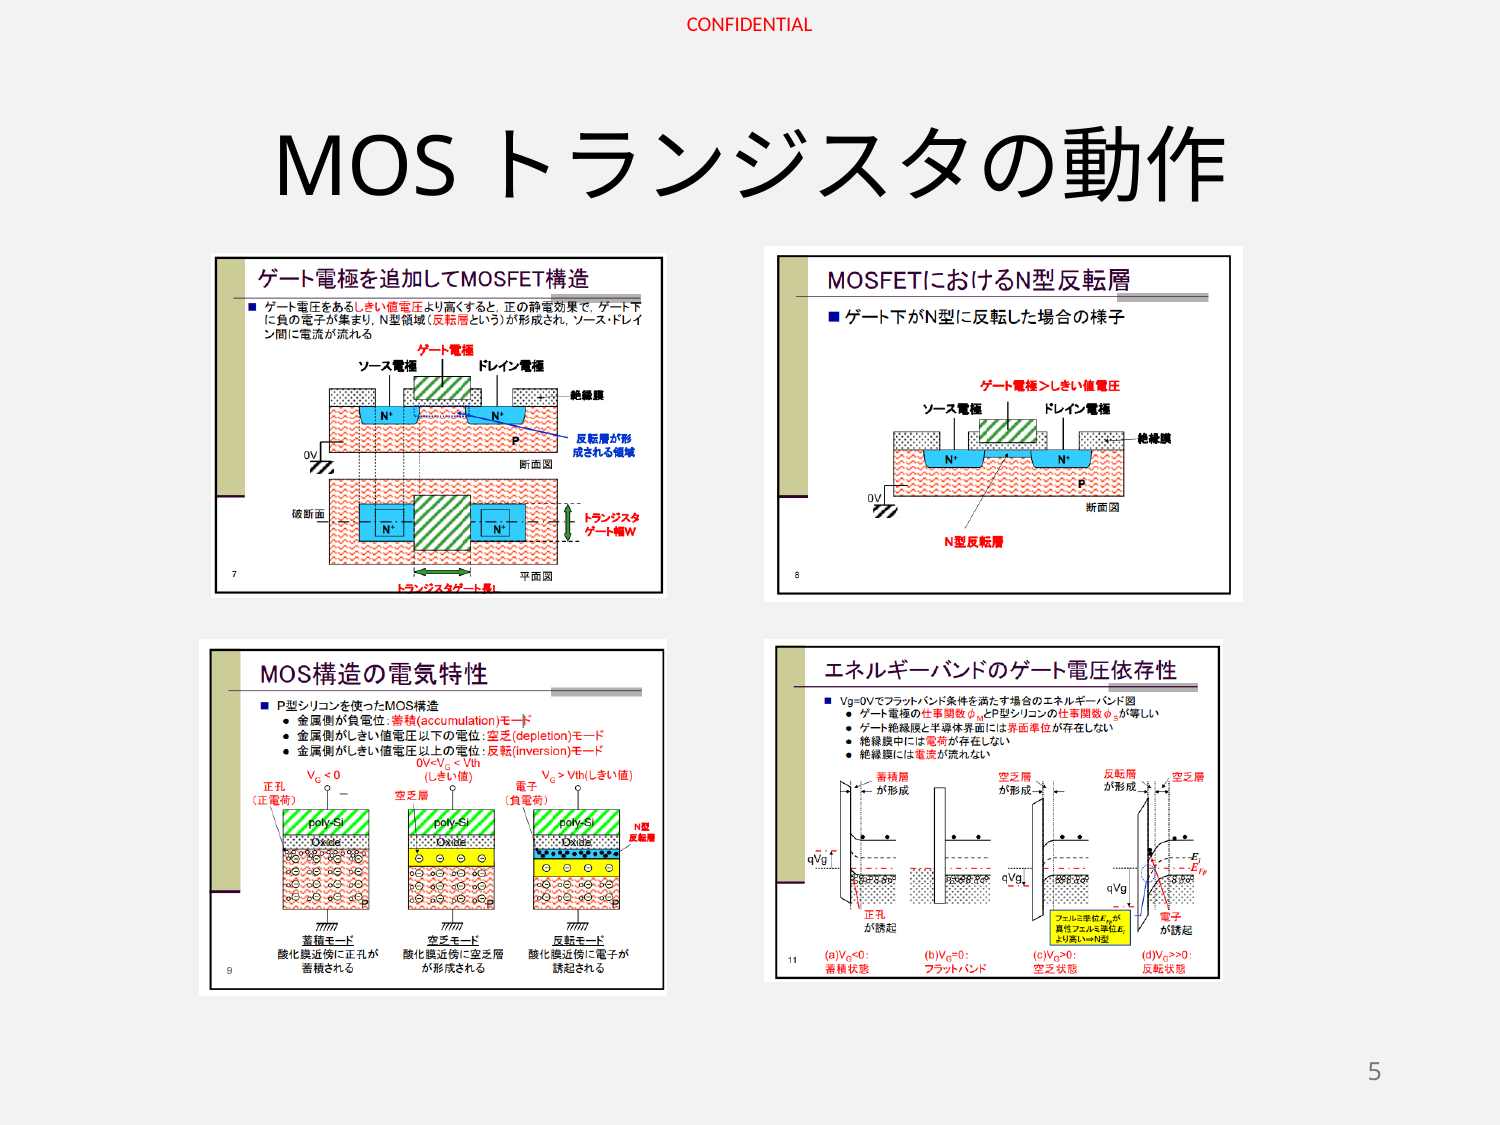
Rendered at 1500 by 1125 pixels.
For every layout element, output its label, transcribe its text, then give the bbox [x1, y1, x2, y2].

picture [764, 245, 1243, 602]
title MOSトランジスタの動作 [103, 59, 1397, 278]
picture [198, 638, 668, 997]
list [210, 253, 668, 598]
picture [764, 638, 1223, 983]
slide_number 5 [1059, 1042, 1397, 1103]
